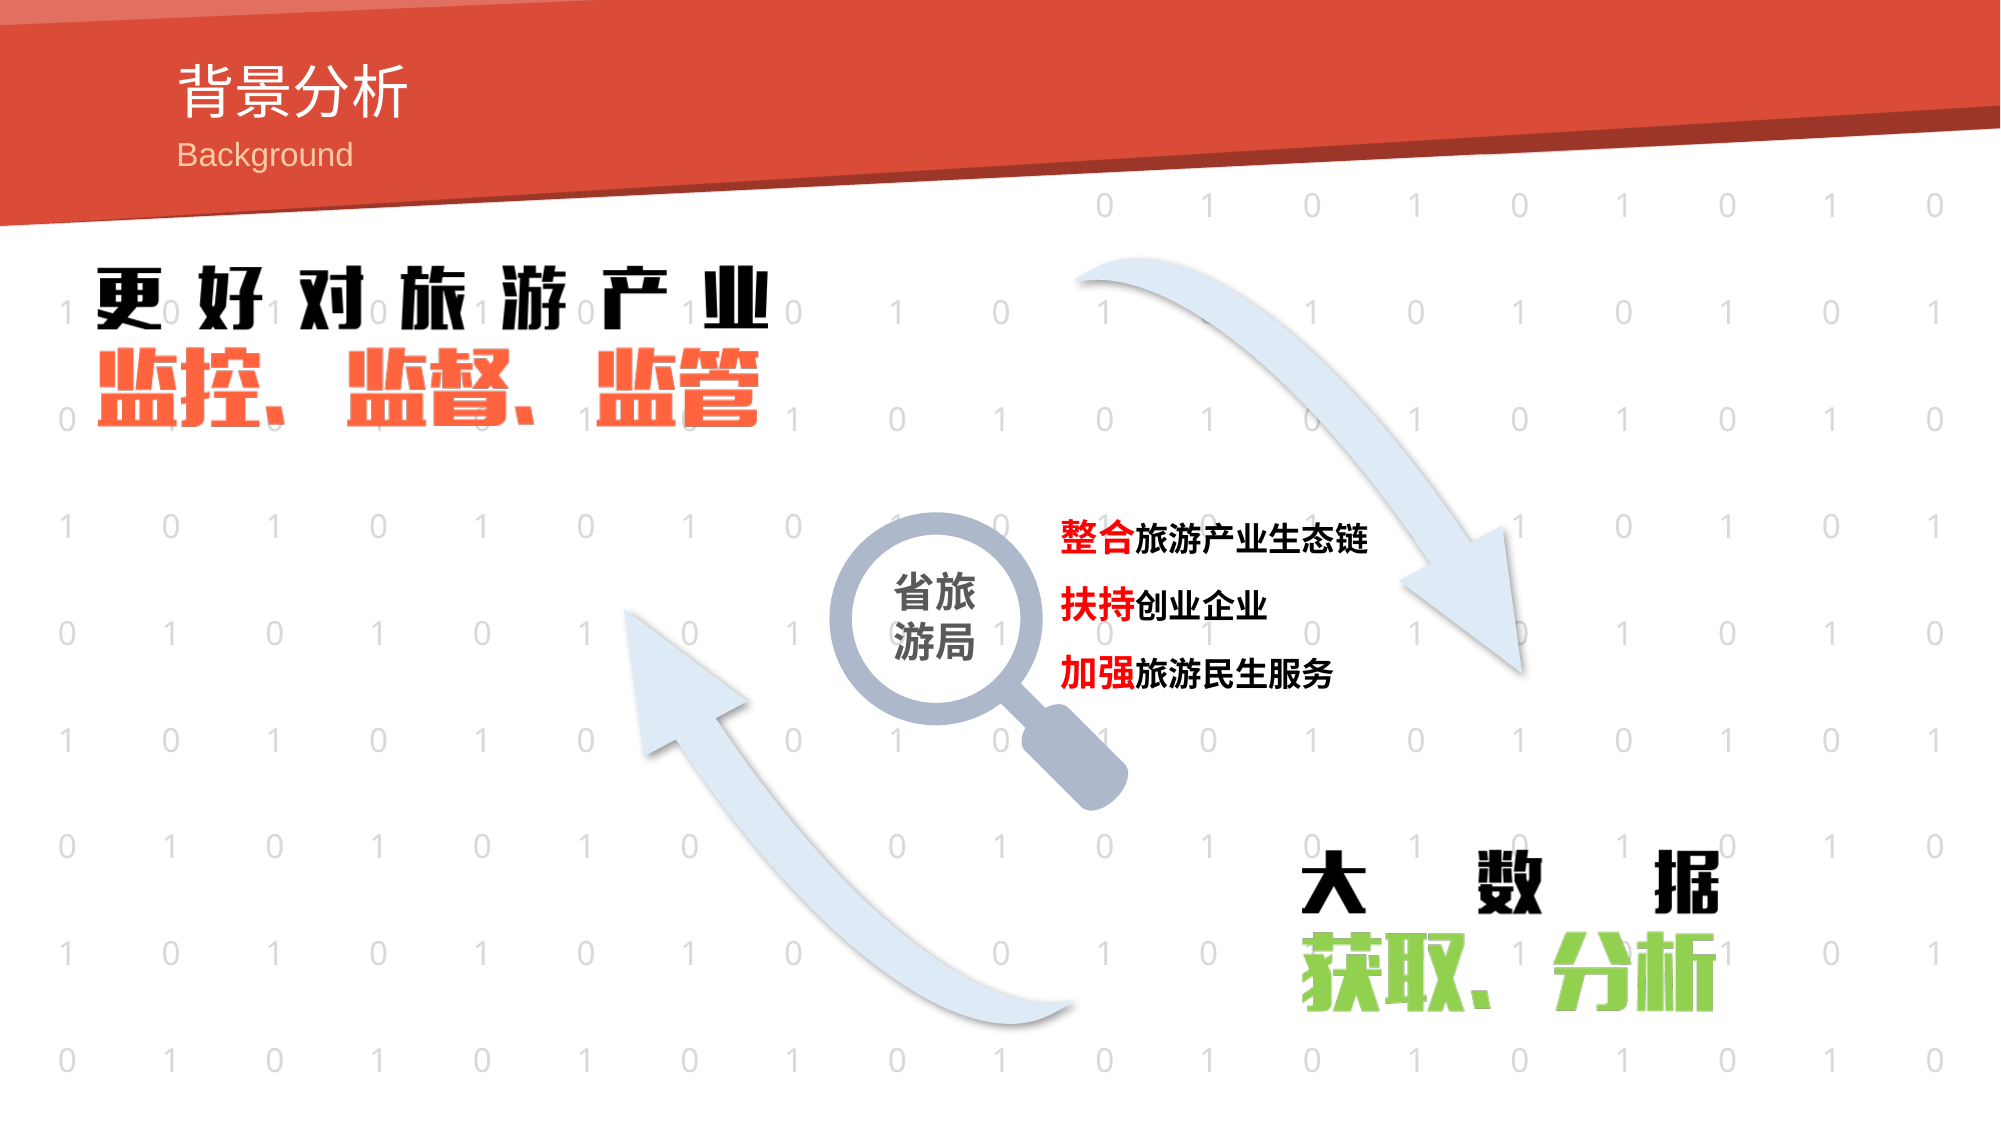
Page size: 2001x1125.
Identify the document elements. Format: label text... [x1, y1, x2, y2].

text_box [43, 177, 1957, 1089]
text_box 背景分析 Background [161, 33, 425, 177]
picture [0, 0, 2001, 1125]
